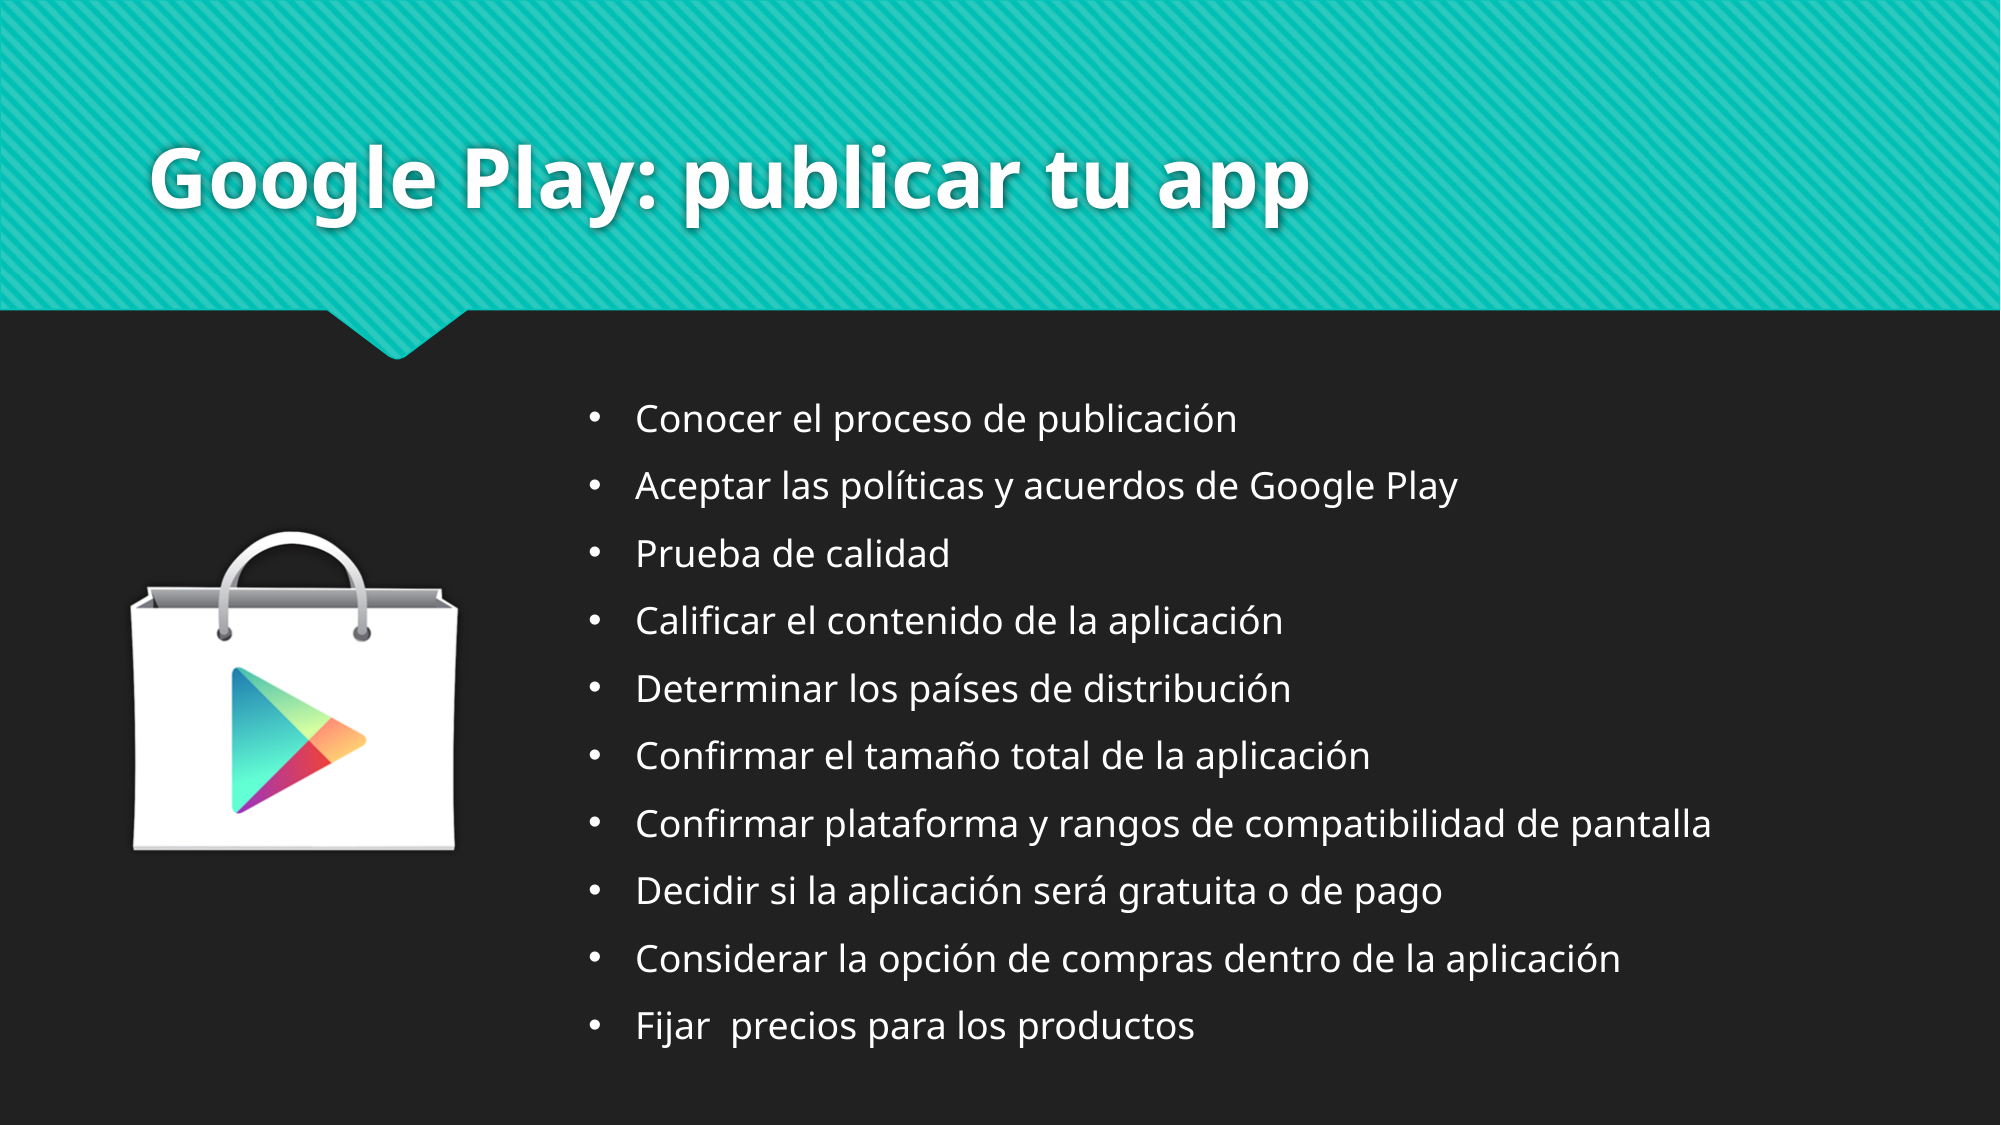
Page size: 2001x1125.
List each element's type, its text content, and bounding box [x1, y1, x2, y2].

text_box Conocer el proceso de publicación Aceptar las políticas y acuerdos de Google Play Prueba de calidad Calificar el contenido de la aplicación Determinar los países de distribución Confirmar el tamaño total de la aplicación Confirmar plataforma y rangos de compatibilidad de pantalla Decidir si la aplicación será gratuita o de pago Considerar la opción de compras dentro de la aplicación Fijar precios para los productos [573, 364, 1891, 1055]
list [60, 512, 528, 870]
title Google Play: publicar tu app [132, 73, 1868, 233]
